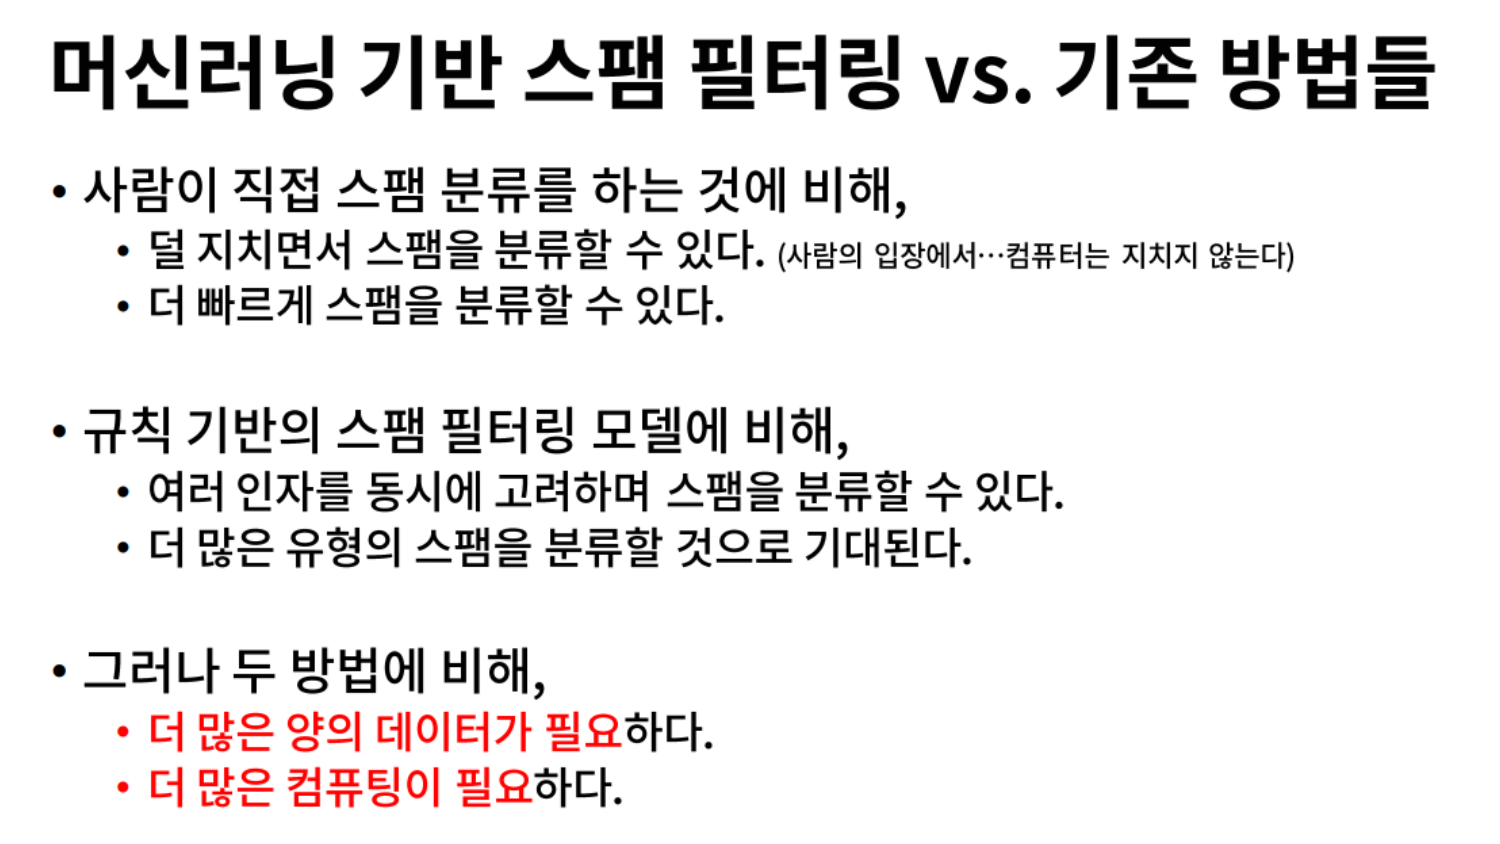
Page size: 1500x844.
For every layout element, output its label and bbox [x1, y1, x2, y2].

picture [24, 24, 1450, 819]
